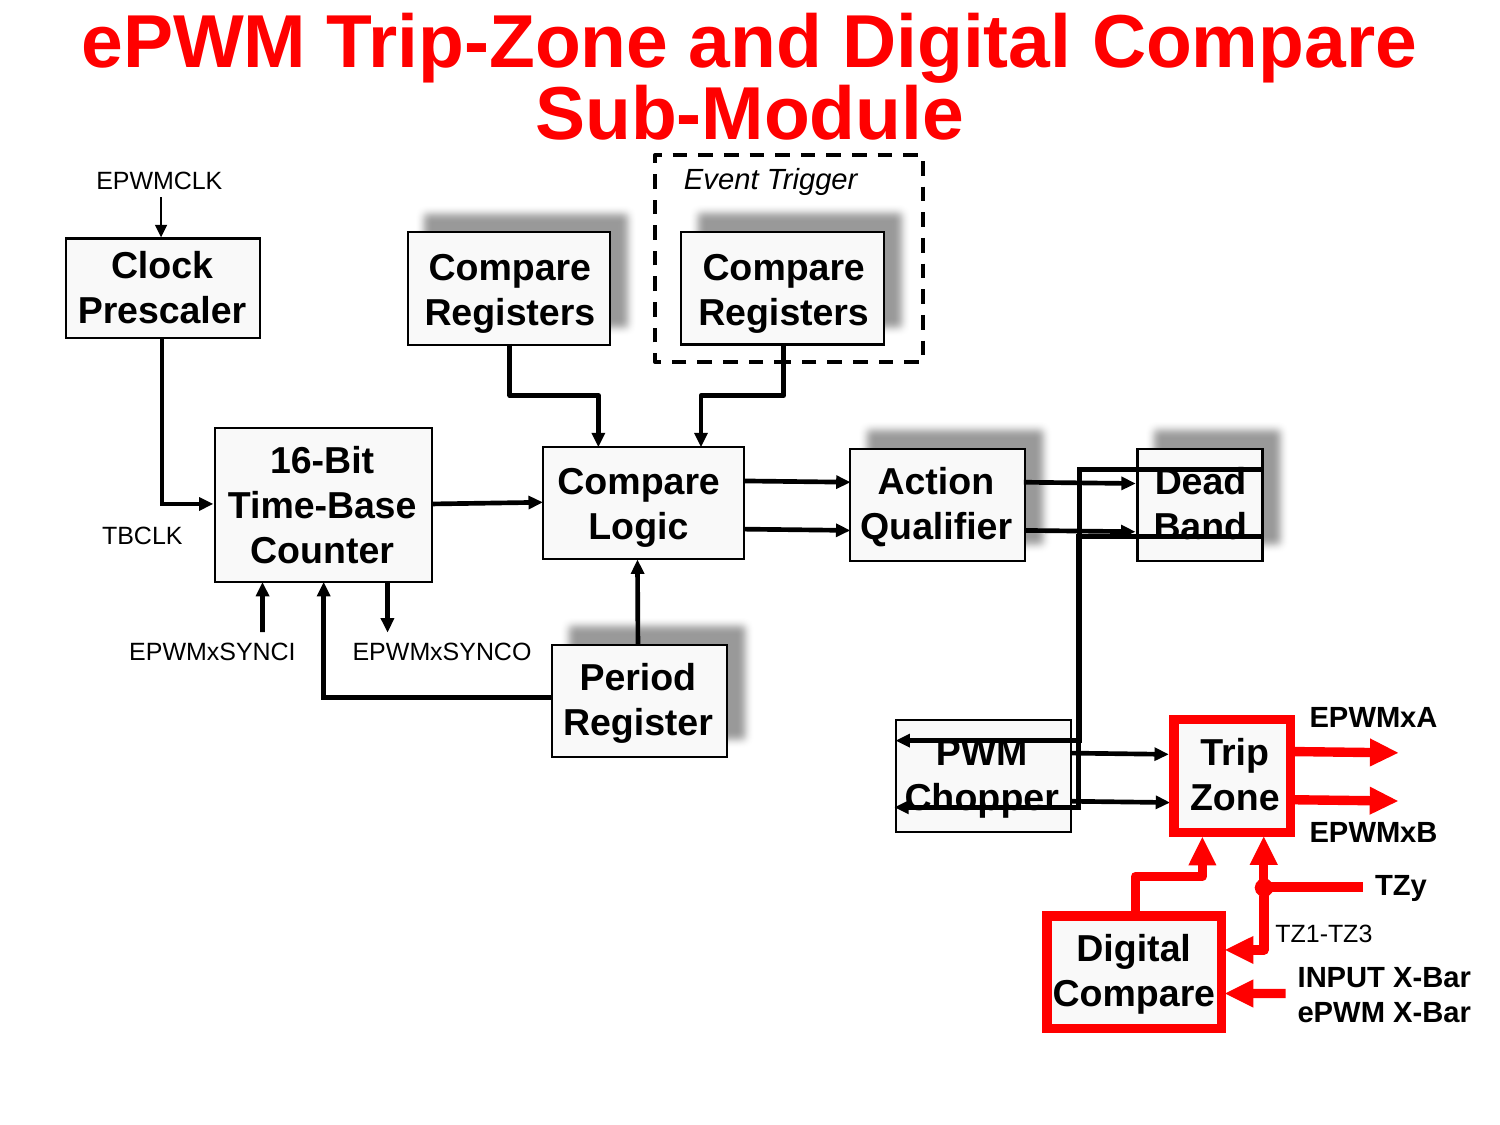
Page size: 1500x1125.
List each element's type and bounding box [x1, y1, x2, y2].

text_box [62, 163, 261, 339]
text_box [87, 517, 198, 557]
text_box [103, 152, 1487, 1036]
title [0, 2, 1500, 152]
text_box [114, 634, 311, 673]
text_box [1137, 448, 1263, 467]
